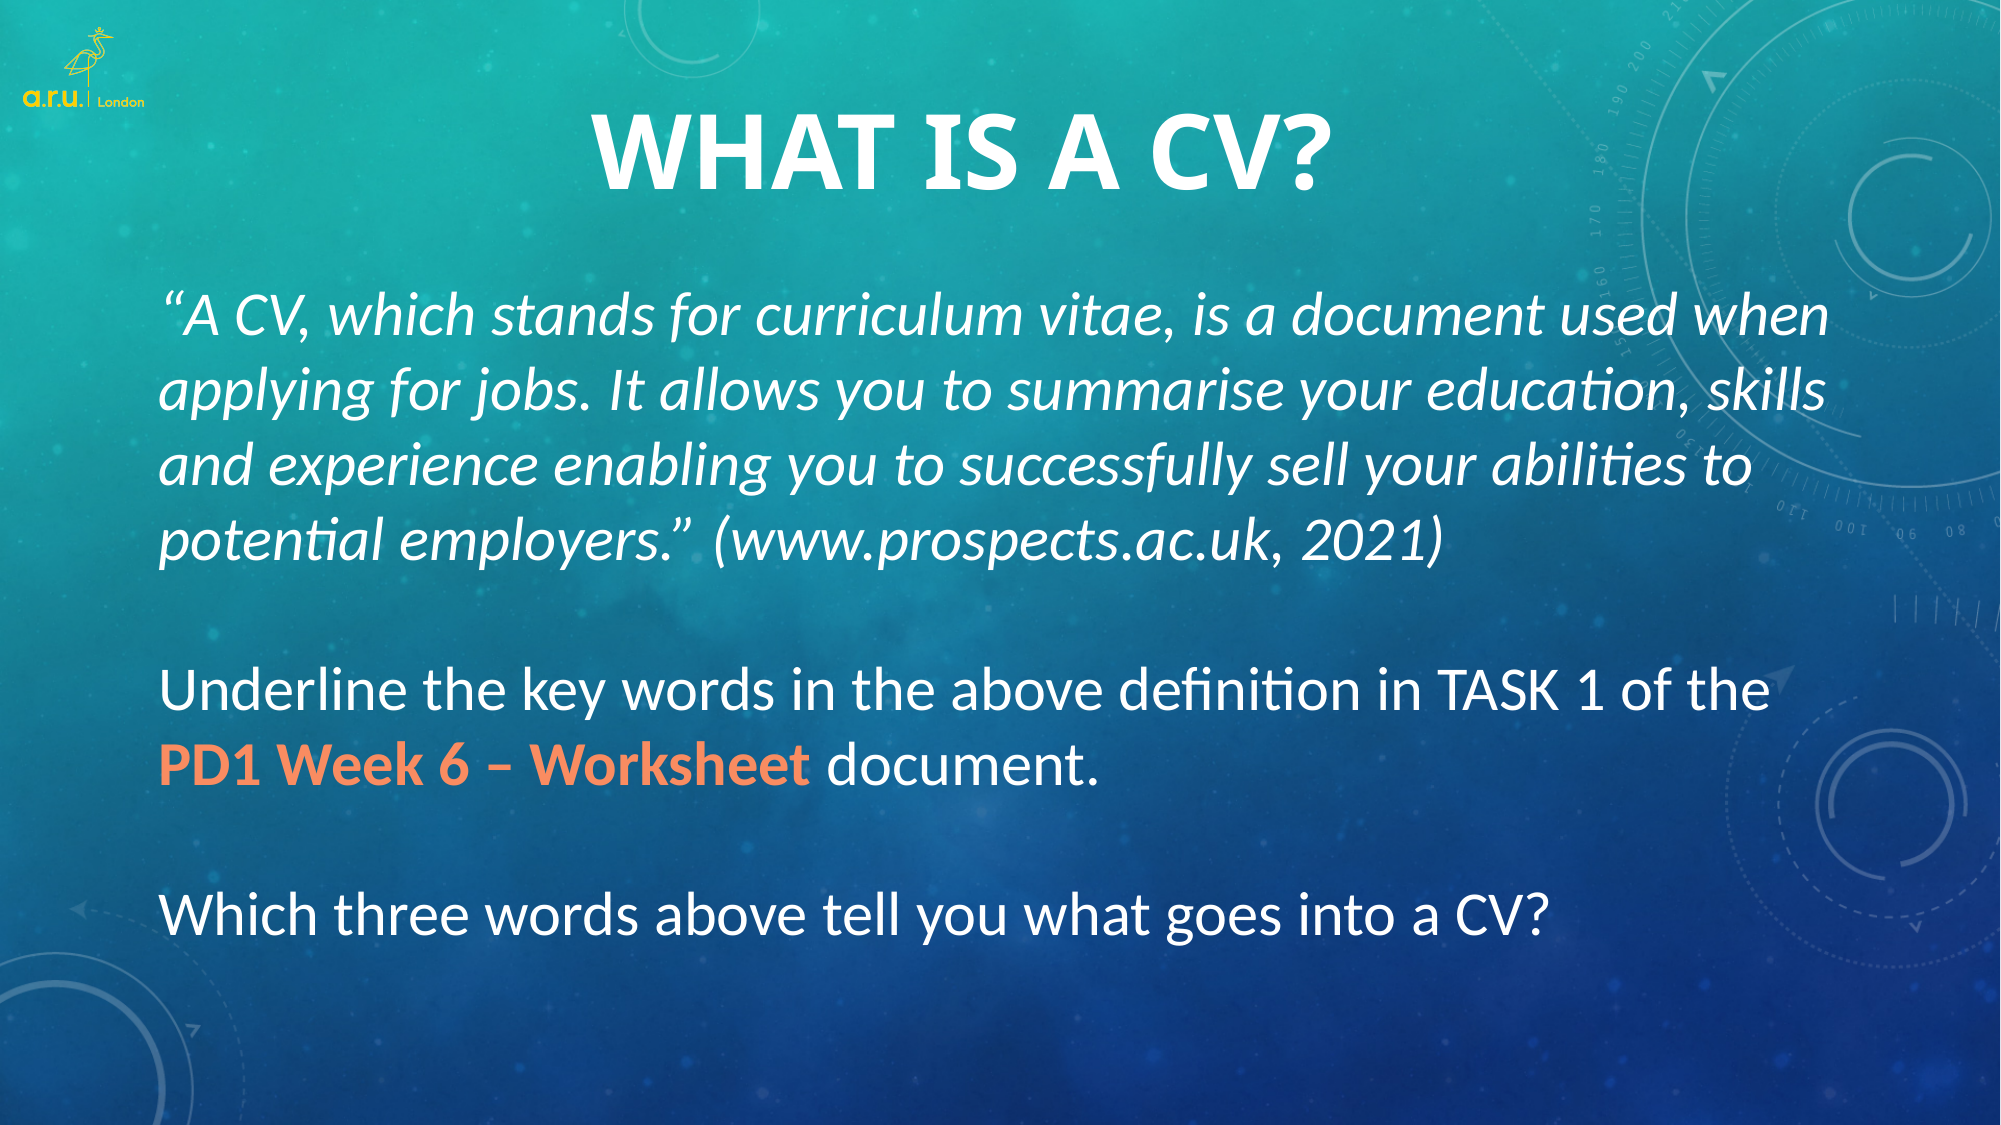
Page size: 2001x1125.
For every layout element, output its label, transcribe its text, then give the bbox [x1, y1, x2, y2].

picture [0, 0, 2001, 1125]
text_box “A CV, which stands for curriculum vitae, is a document used when applying for jobs. It allows you to summarise your education, skills and experience enabling you to successfully sell your abilities to potential employers.” (www.prospects.ac.uk, 2021) Underline the key words in the above definition in TASK 1 of the PD1 Week 6 – Worksheet document. Which three words above tell you what goes into a CV? [143, 265, 1876, 956]
title What is a CV? [225, 28, 1700, 265]
